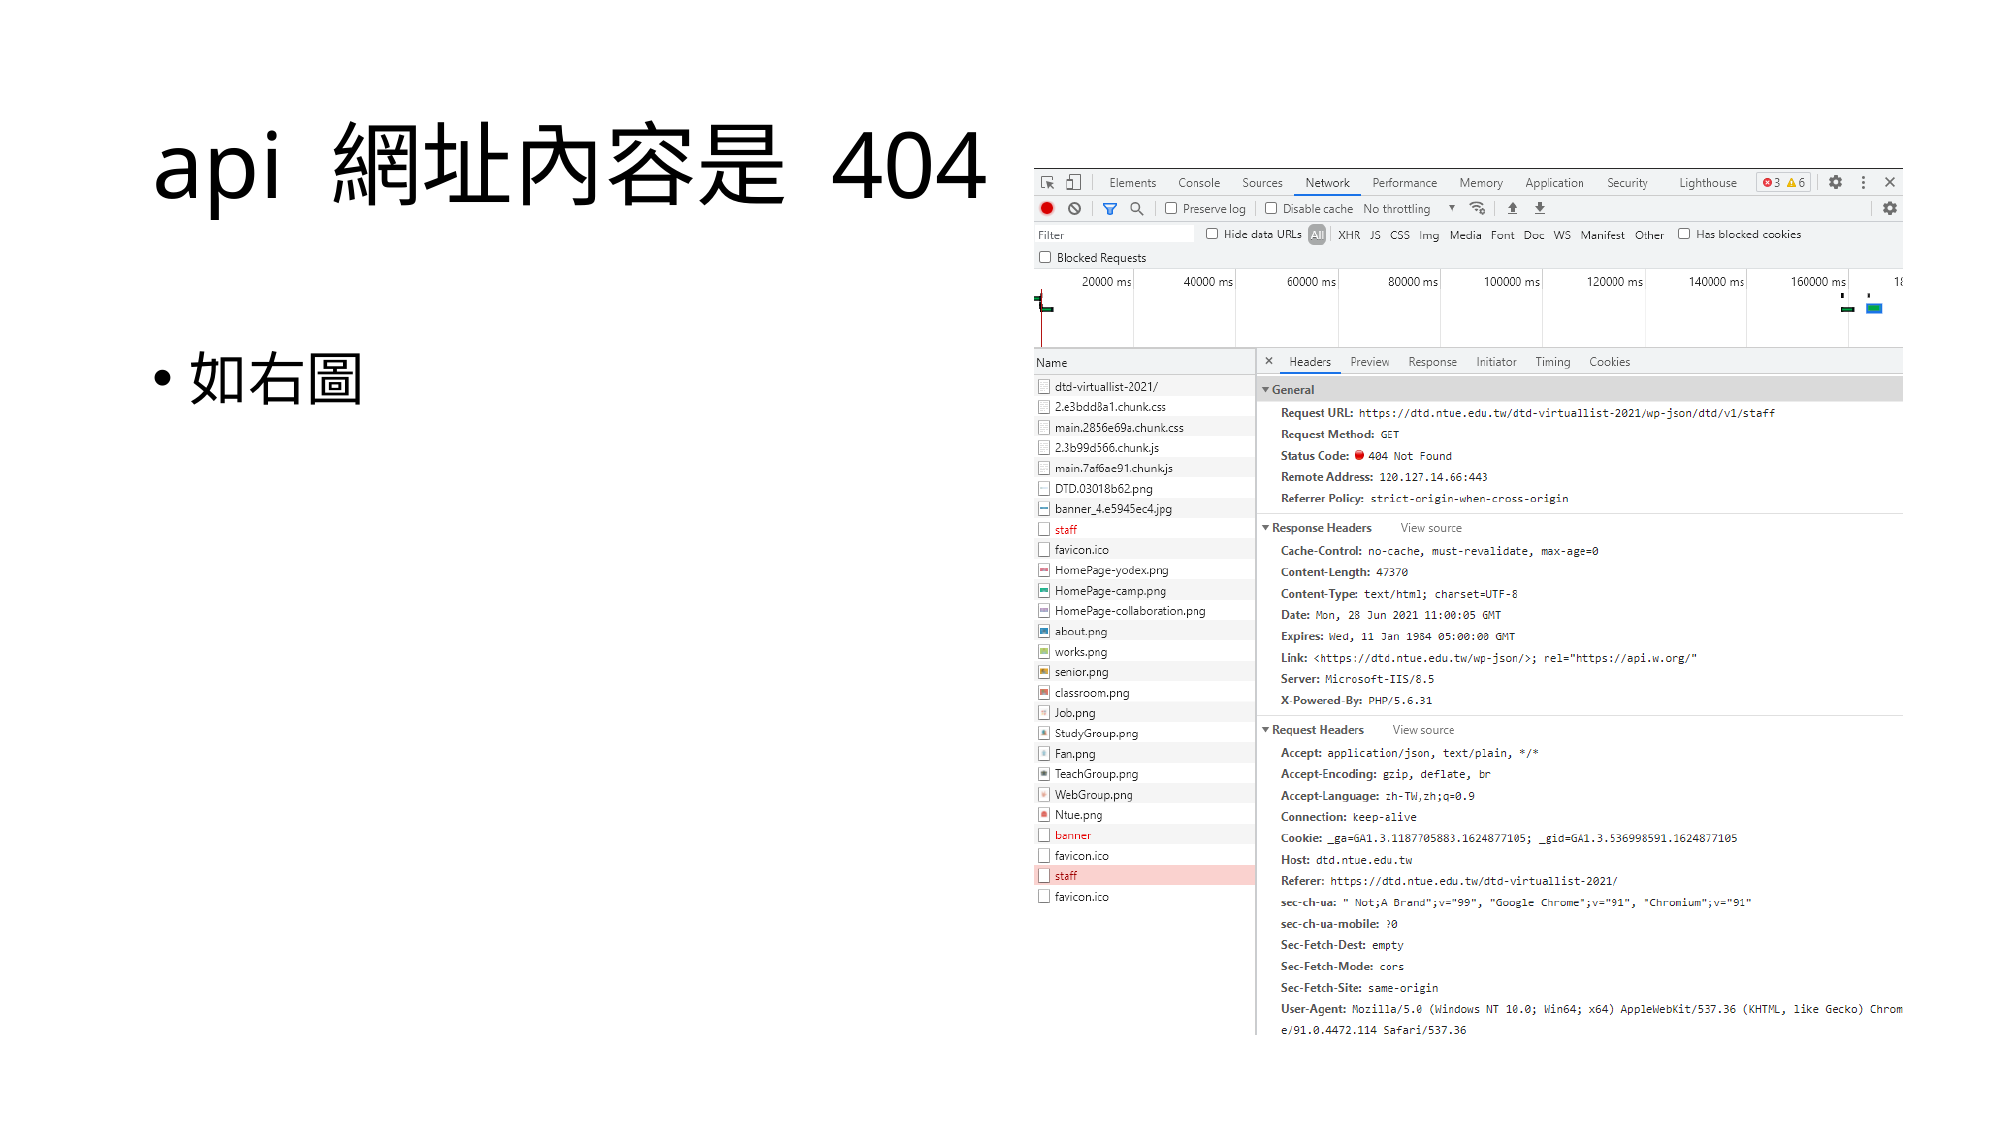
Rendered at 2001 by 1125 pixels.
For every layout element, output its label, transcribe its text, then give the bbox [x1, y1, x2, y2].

title api 網址內容是 404 [137, 59, 1863, 278]
picture [1034, 168, 1903, 1035]
list 如右圖 [137, 299, 1034, 1014]
